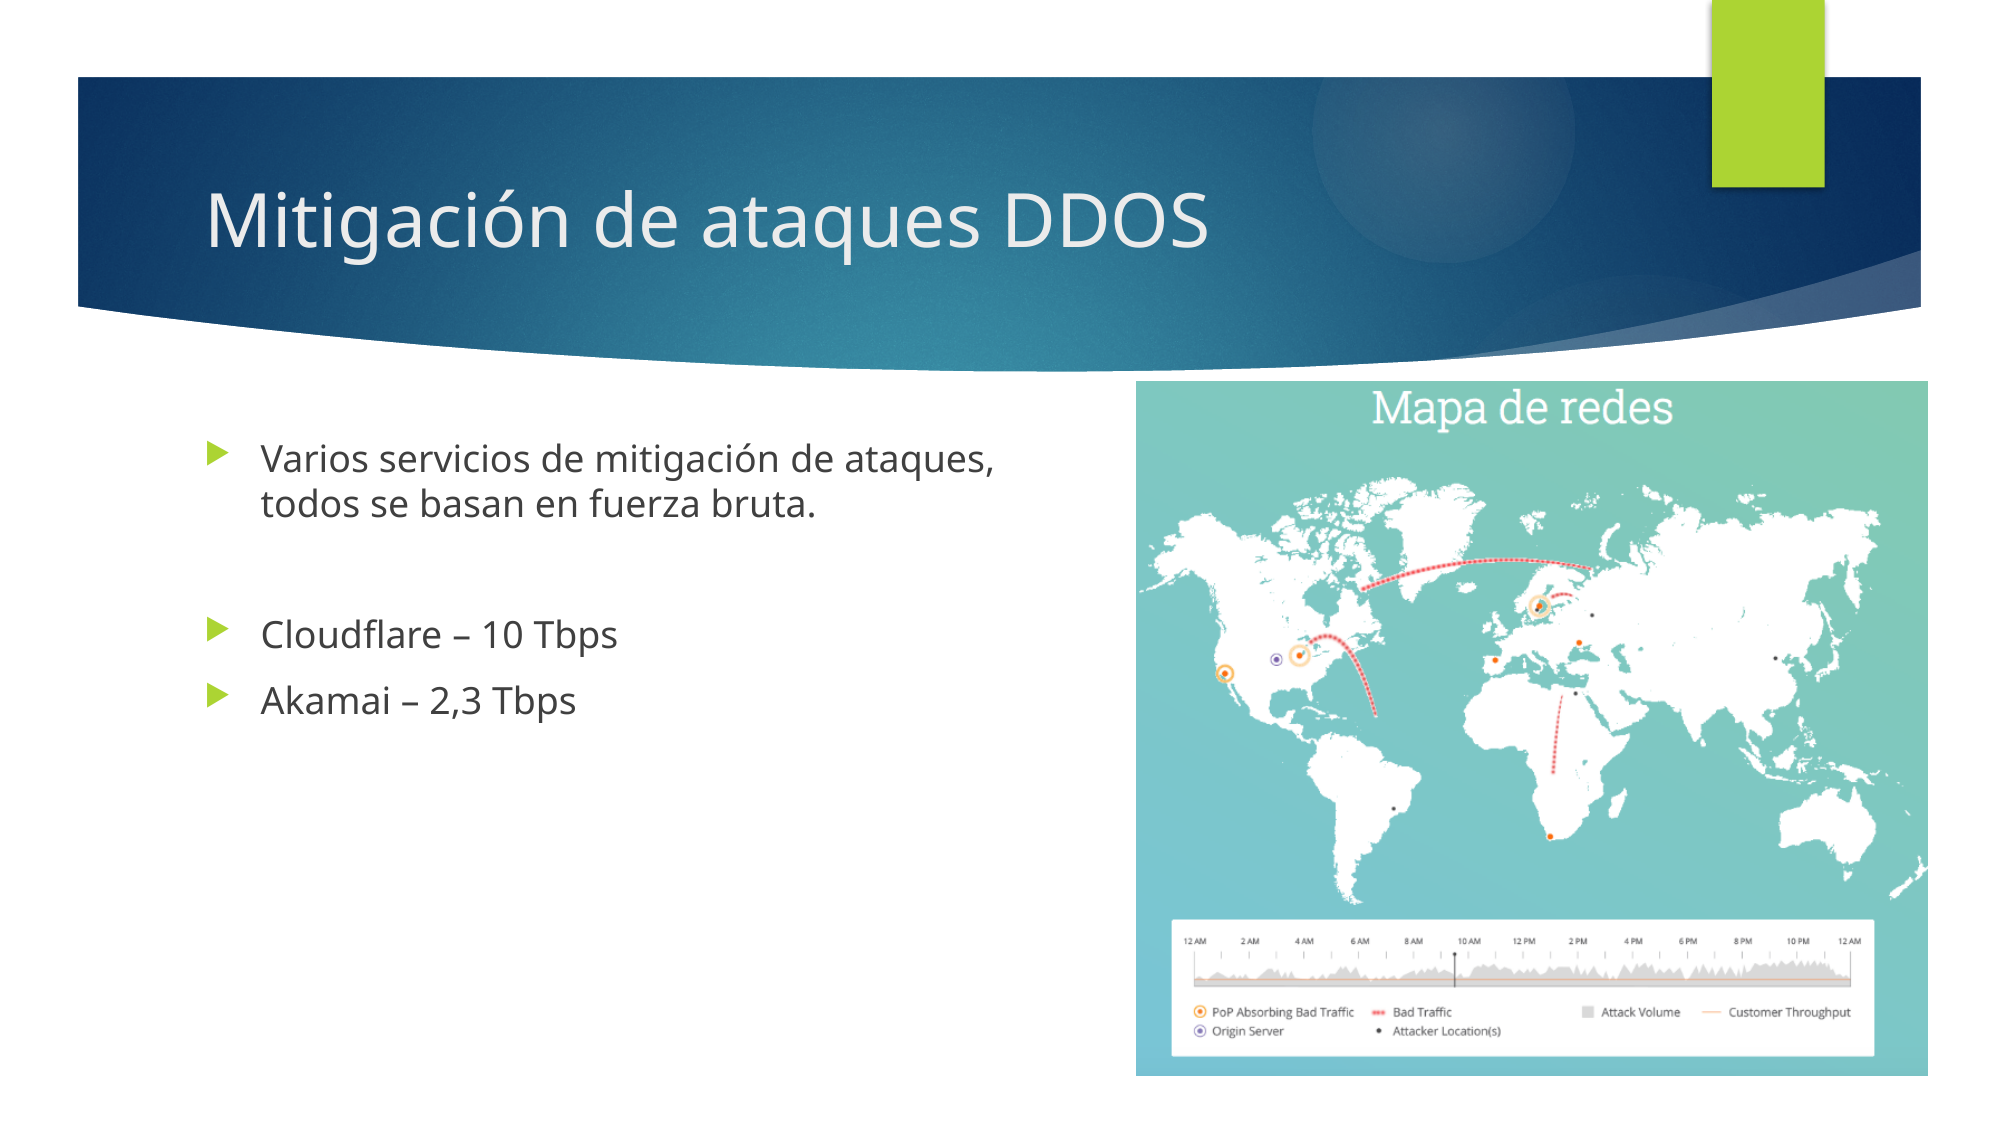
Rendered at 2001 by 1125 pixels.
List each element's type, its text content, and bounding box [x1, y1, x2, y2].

title Mitigación de ataques DDOS [189, 159, 1627, 276]
list Varios servicios de mitigación de ataques, todos se basan en fuerza bruta. Cloudflare – 10 Tbps Akamai – 2,3 Tbps [189, 427, 1119, 988]
picture [1136, 381, 1928, 1076]
